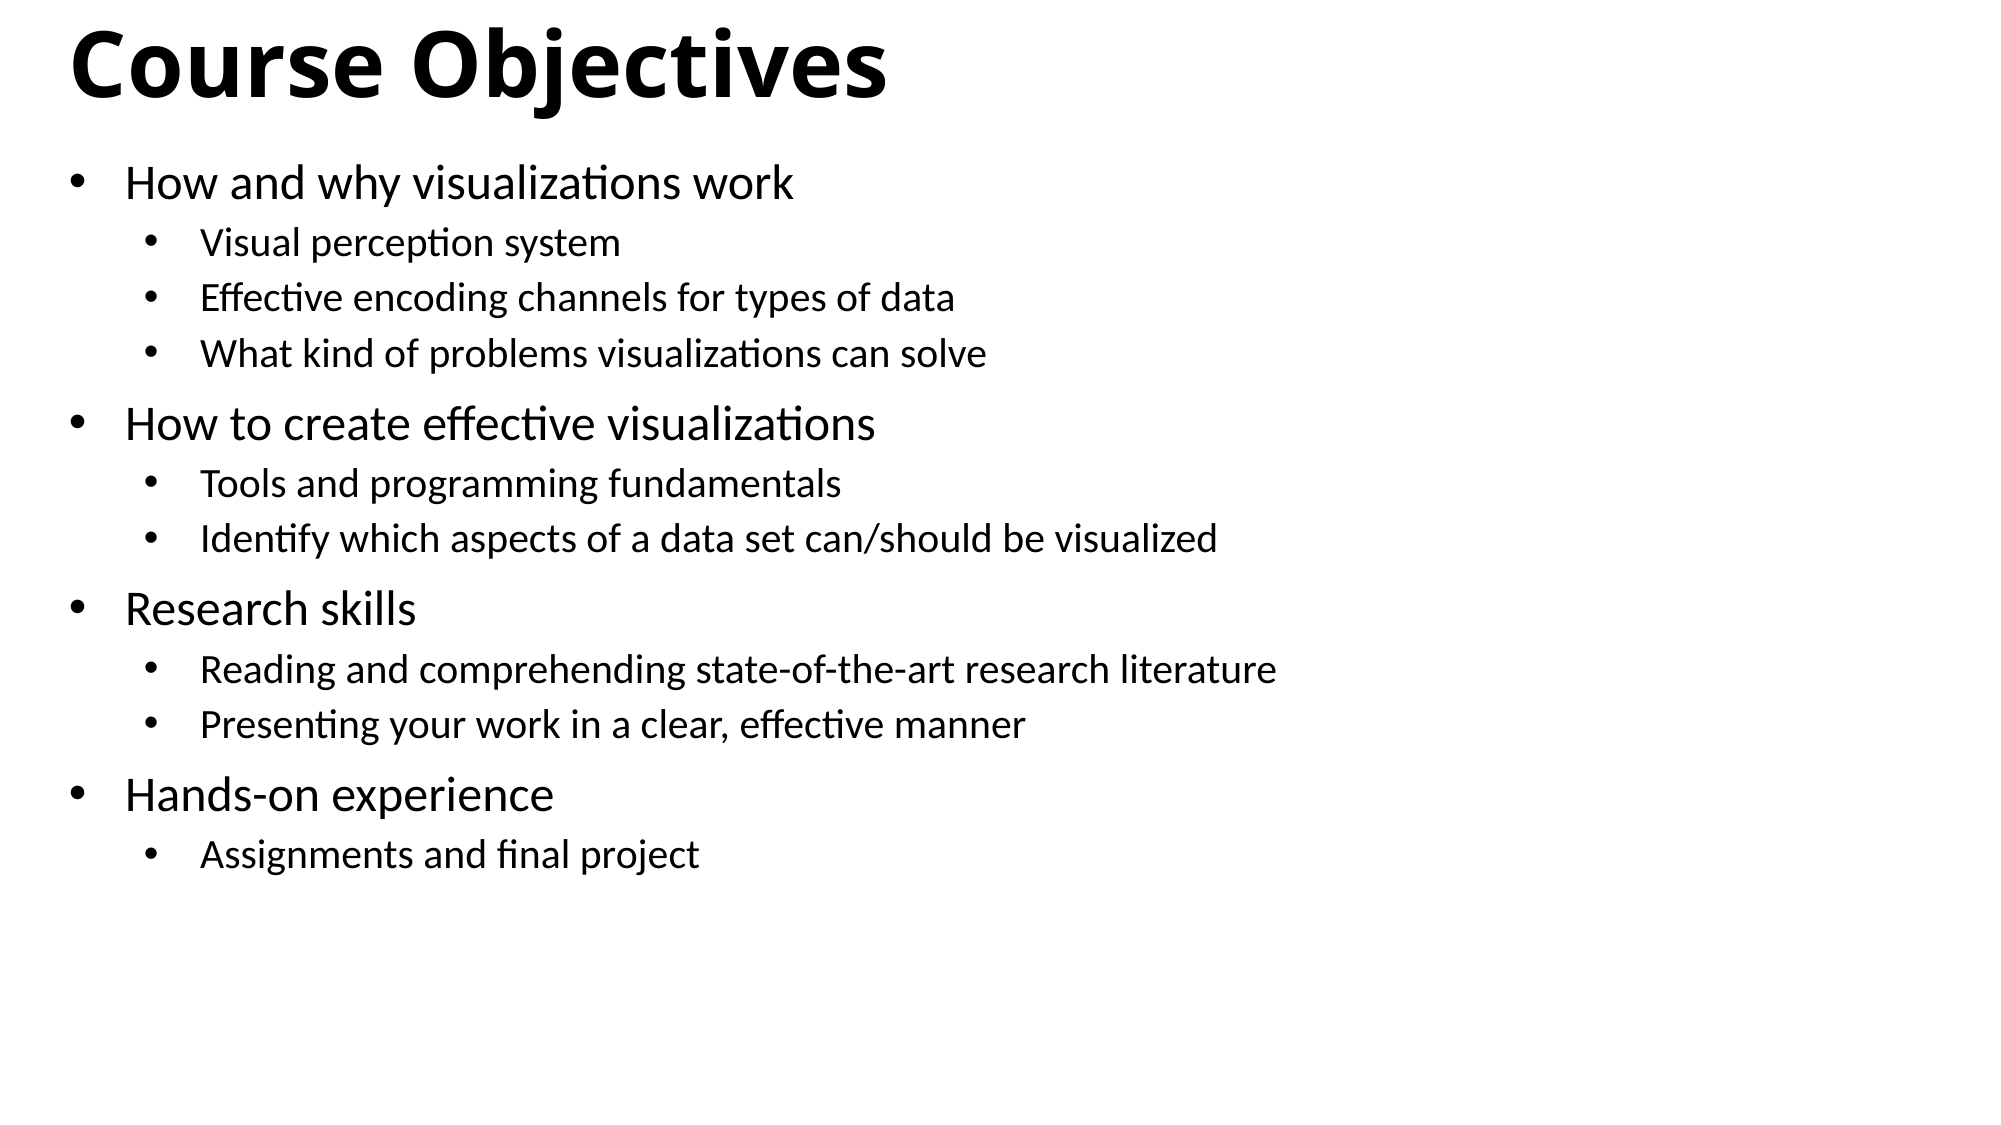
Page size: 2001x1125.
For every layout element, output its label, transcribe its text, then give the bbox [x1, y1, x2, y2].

text_box Course Objectives [53, 1, 1945, 125]
subtitle How and why visualizations work Visual perception system Effective encoding channels for types of data What kind of problems visualizations can solve How to create effective visualizations Tools and programming fundamentals Identify which aspects of a data set can/should be visualized Research skills Reading and comprehending state-of-the-art research literature Presenting your work in a clear, effective manner Hands-on experience Assignments and final project [53, 148, 1945, 914]
